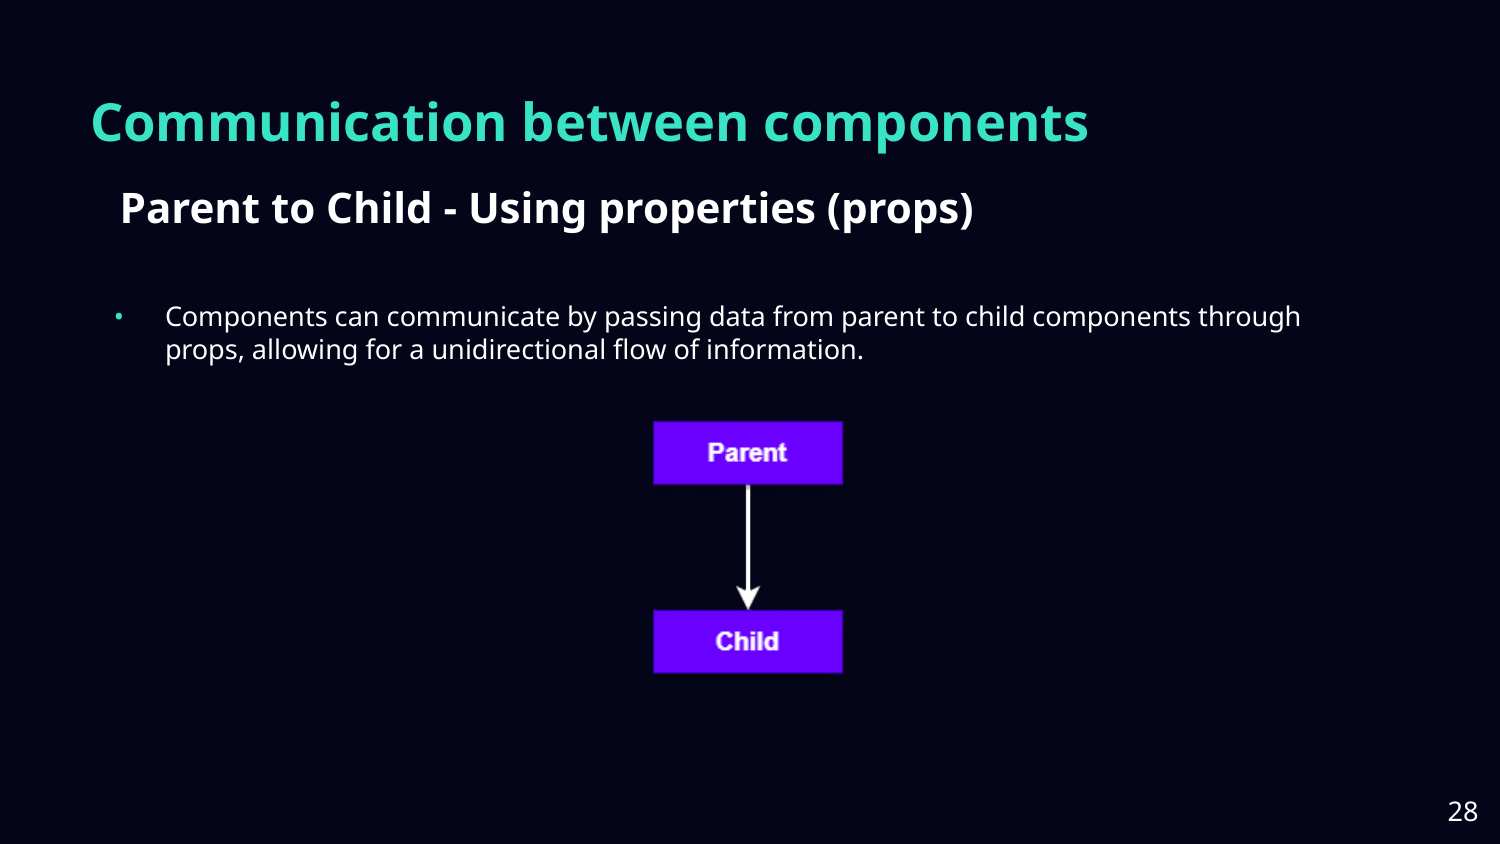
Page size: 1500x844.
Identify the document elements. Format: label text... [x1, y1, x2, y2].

picture [653, 421, 847, 679]
title Communication between components [75, 72, 1387, 167]
slide_number ‹#› [1403, 779, 1494, 844]
list Parent to Child - Using properties (props) Components can communicate by passing data from parent to child components through props, allowing for a unidirectional flow of information. [75, 167, 1387, 750]
